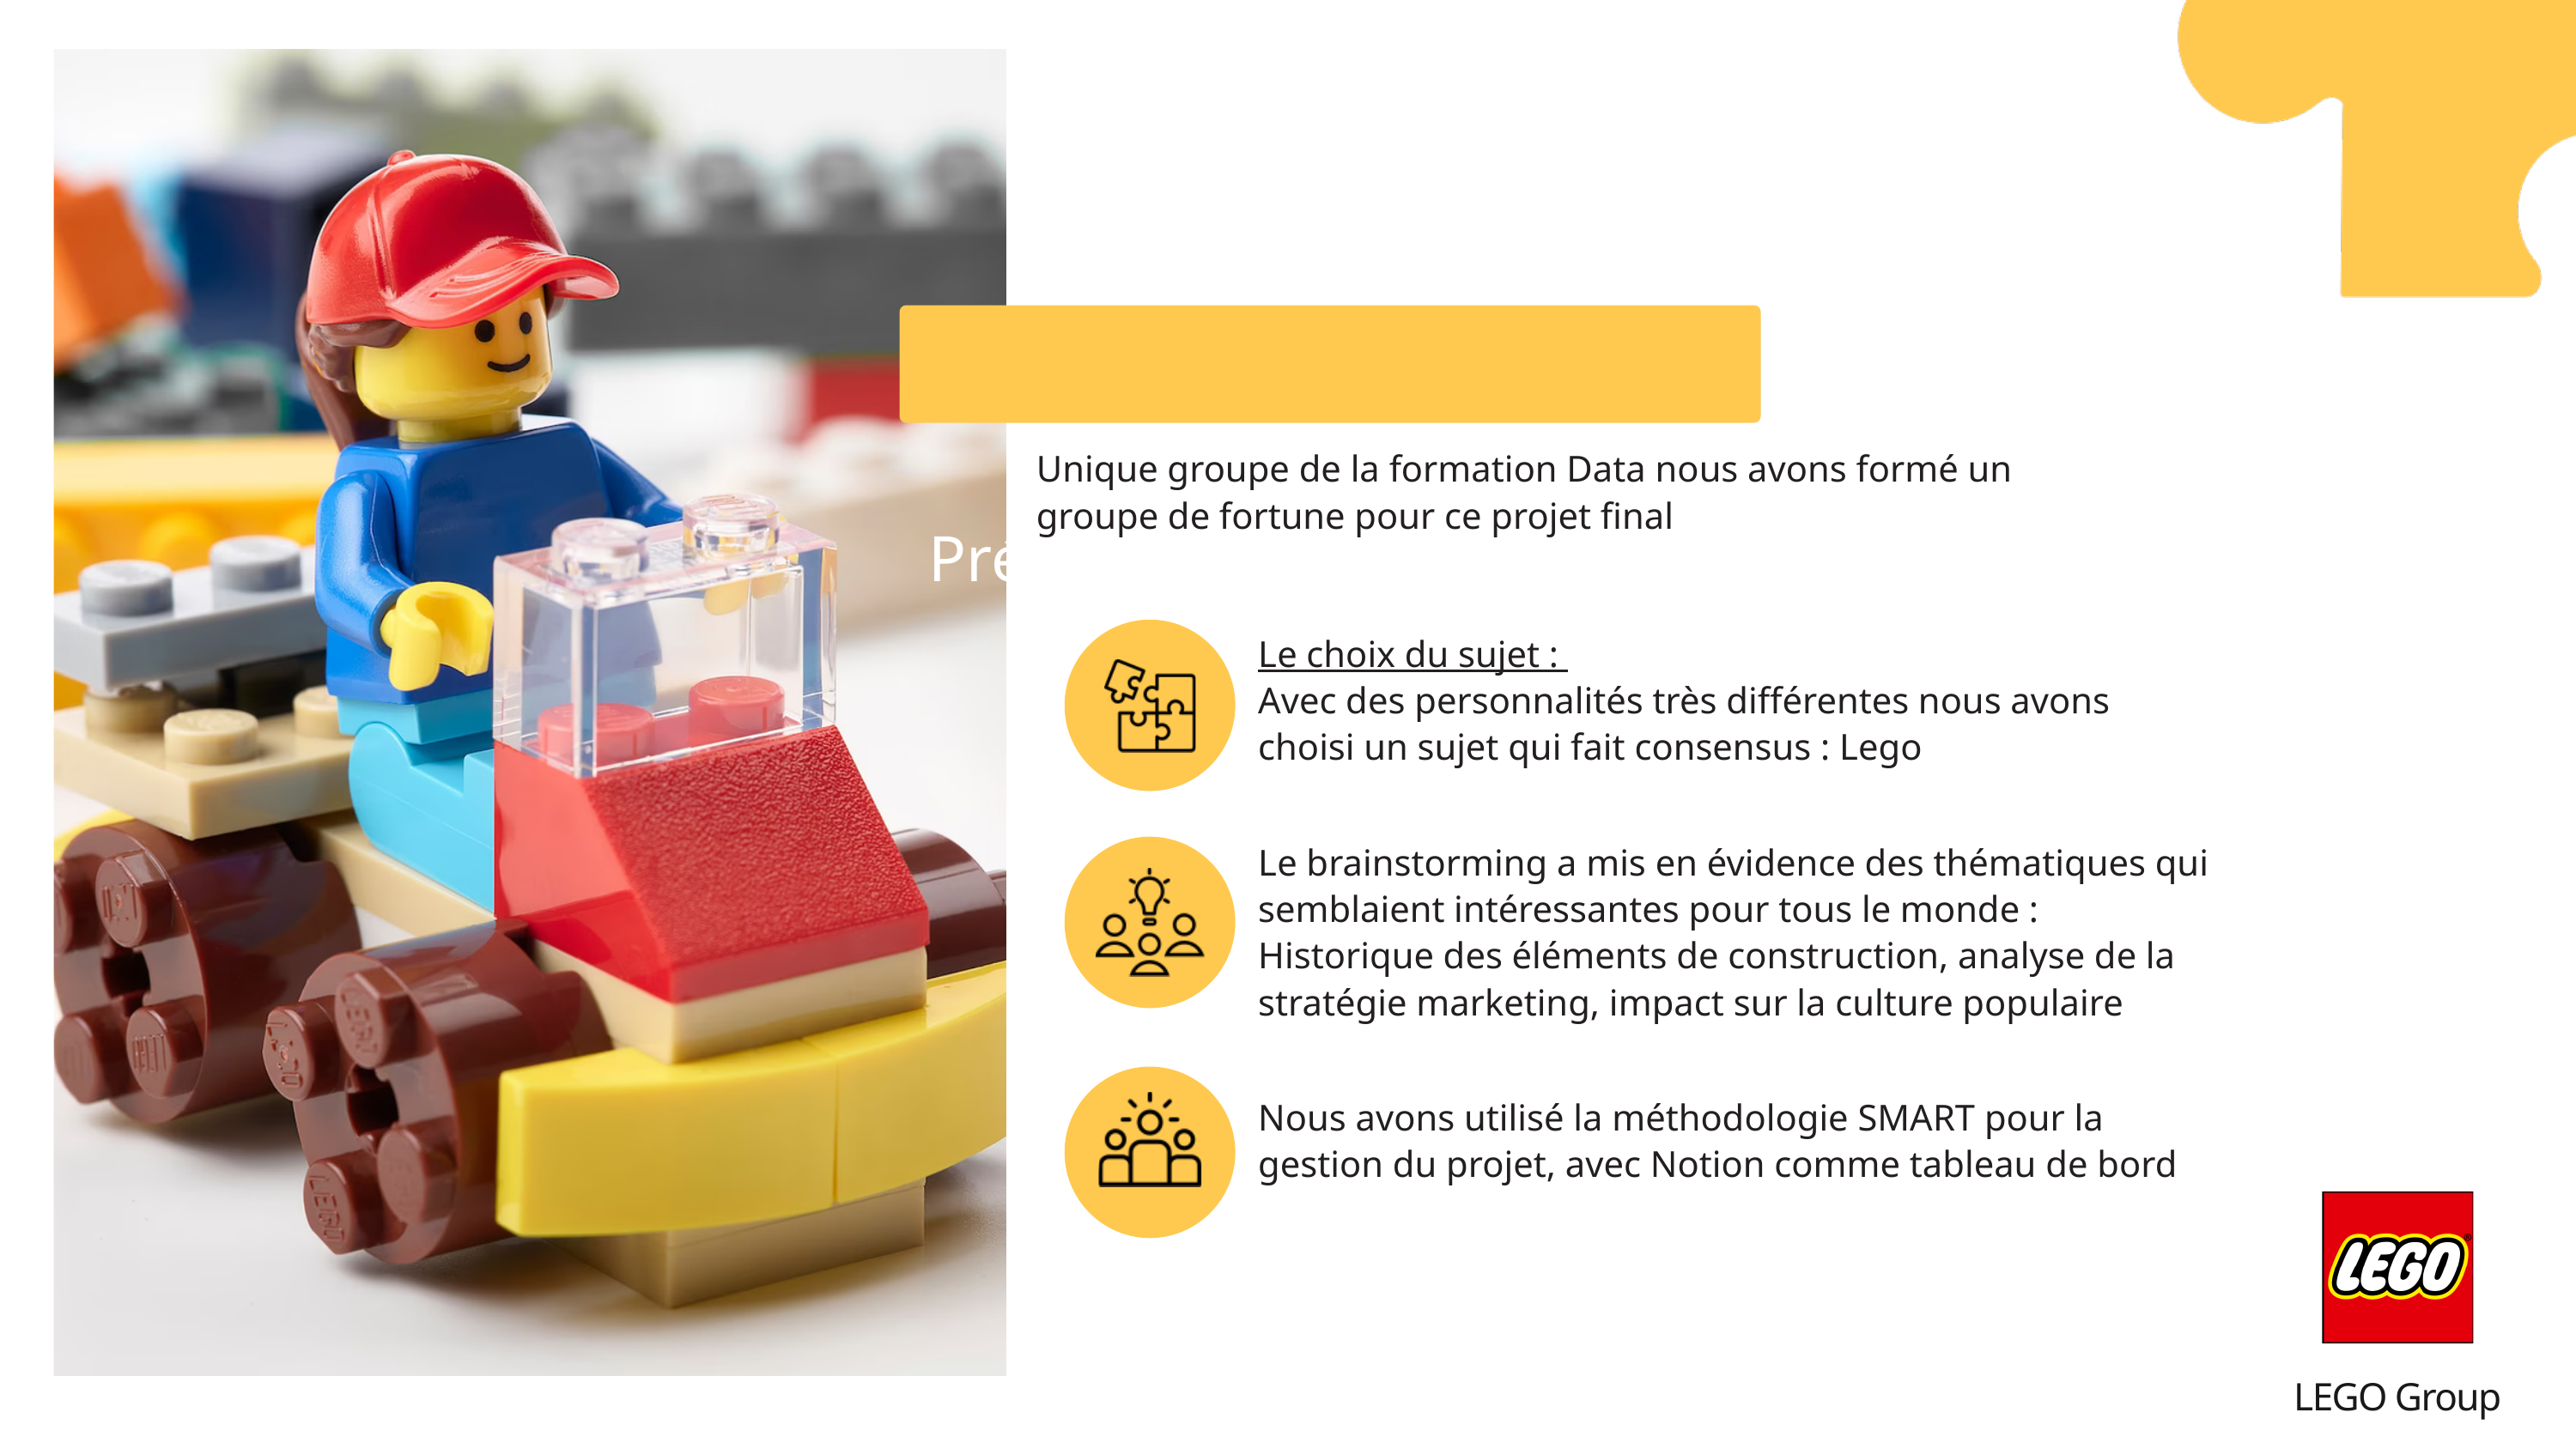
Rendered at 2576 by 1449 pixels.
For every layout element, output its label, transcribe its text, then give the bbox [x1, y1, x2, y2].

text_box Le brainstorming a mis en évidence des thématiques qui semblaient intéressantes pour tous le monde : Historique des éléments de construction, analyse de la stratégie marketing, impact sur la culture populaire [1258, 836, 2215, 1023]
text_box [1064, 1066, 1236, 1239]
text_box [53, 49, 1006, 1376]
text_box Unique groupe de la formation Data nous avons formé un groupe de fortune pour ce projet final [1036, 442, 2015, 537]
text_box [899, 305, 1761, 423]
text_box Le choix du sujet : Avec des personnalités très différentes nous avons choisi un sujet qui fait consensus : Lego [1258, 627, 2215, 767]
text_box [2169, 0, 2576, 306]
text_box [1064, 836, 1236, 1009]
text_box [2322, 1191, 2474, 1343]
text_box Nous avons utilisé la méthodologie SMART pour la gestion du projet, avec Notion comme tableau de bord [1258, 1091, 2215, 1185]
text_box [1064, 619, 1236, 791]
text_box LEGO Group [2289, 1379, 2506, 1419]
